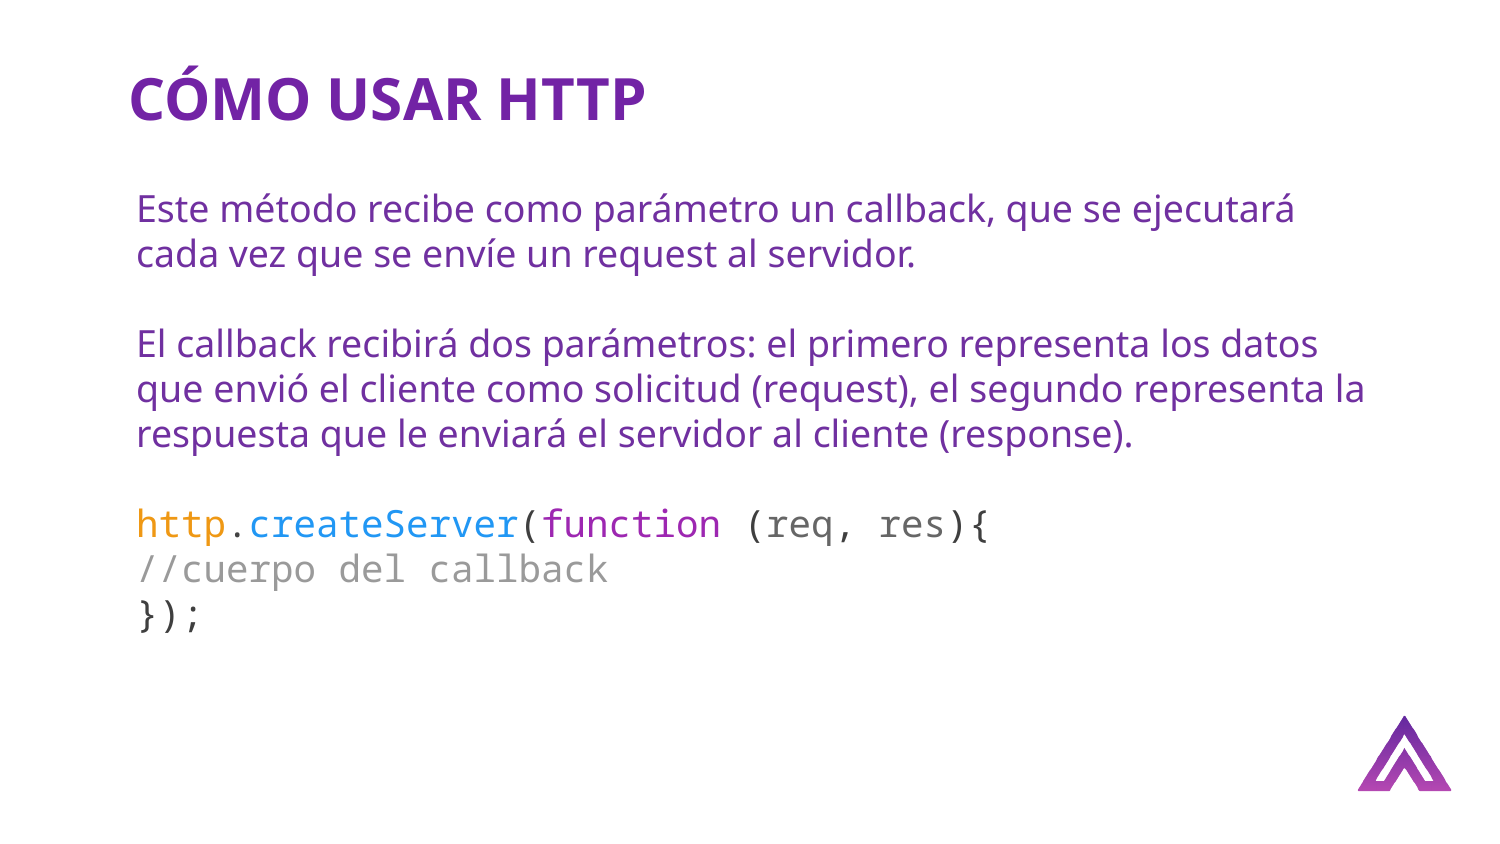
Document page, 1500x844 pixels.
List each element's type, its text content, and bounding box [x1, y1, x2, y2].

text_box Este método recibe como parámetro un callback, que se ejecutará cada vez que se envíe un request al servidor. El callback recibirá dos parámetros: el primero representa los datos que envió el cliente como solicitud (request), el segundo representa la respuesta que le enviará el servidor al cliente (response). http.createServer(function (req, res){ //cuerpo del callback }); [121, 170, 1386, 657]
text_box CÓMO USAR HTTP [89, 46, 686, 147]
picture [1348, 705, 1459, 803]
